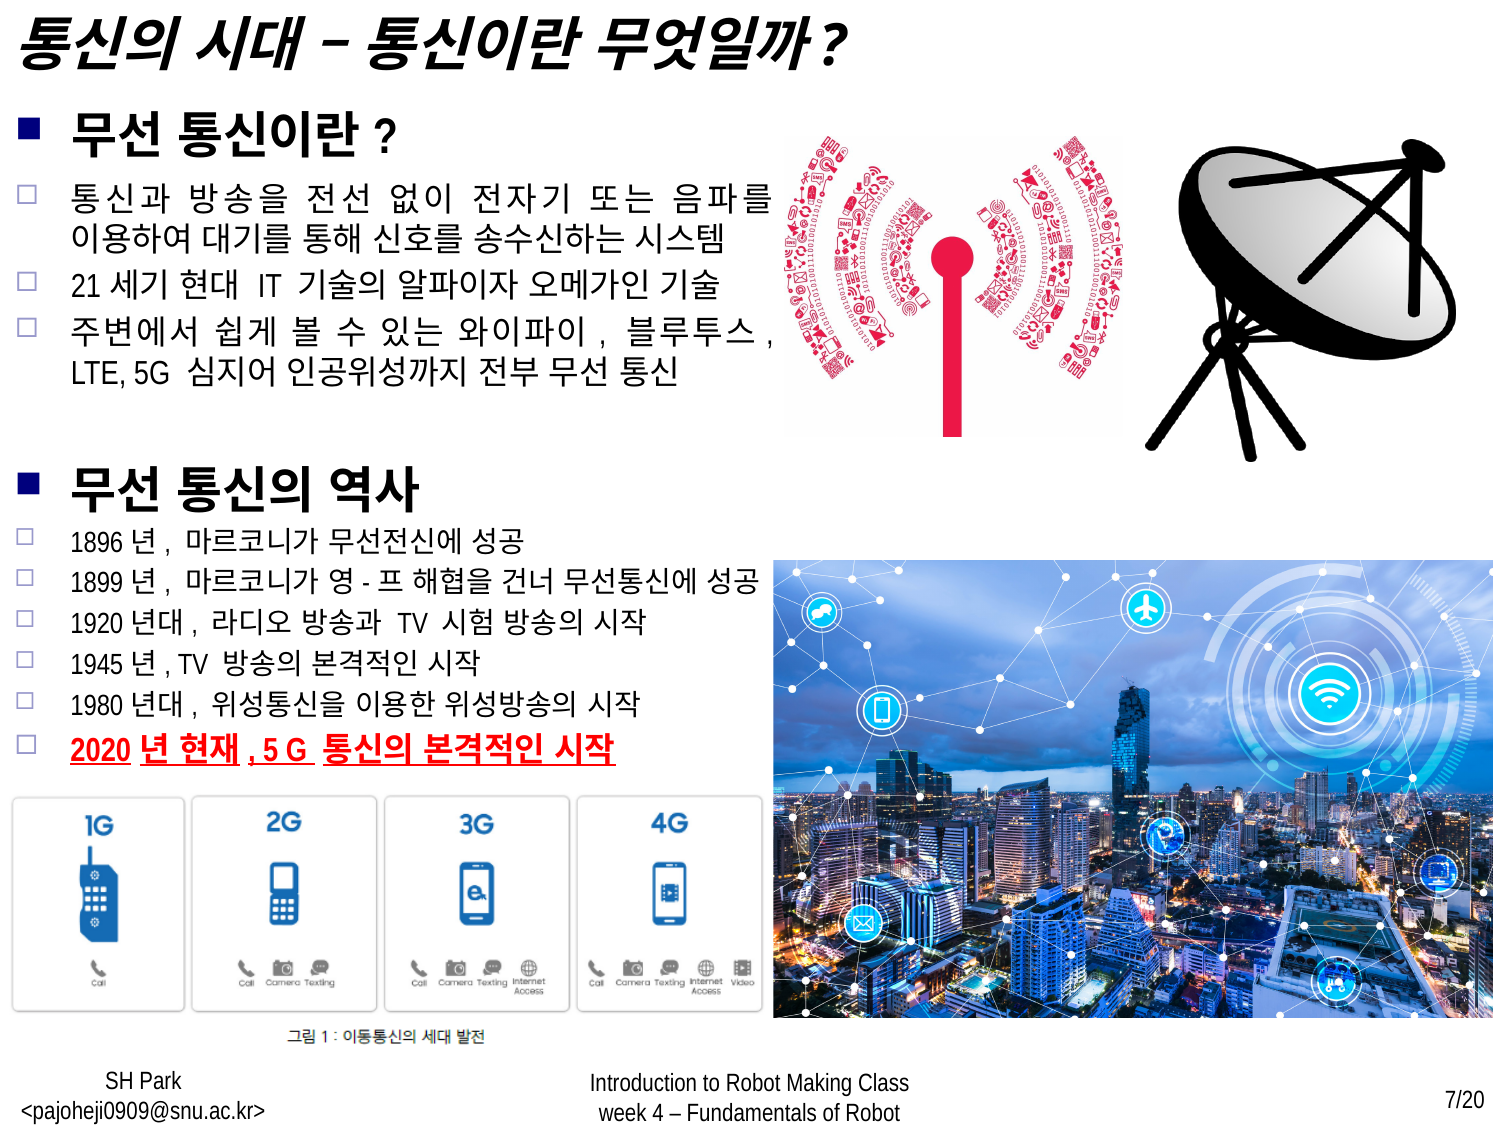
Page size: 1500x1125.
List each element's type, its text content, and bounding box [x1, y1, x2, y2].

text_box 통신과 방송을 전선 없이 전자기 또는 음파를 이용하여 대기를 통해 신호를 송수신하는 시스템 21세기 현대 IT 기술의 알파이자 오메가인 기술 주변에서 쉽게 볼 수 있는 와이파이, 블루투스, LTE, 5G 심지어 인공위성까지 전부 무선 통신 [0, 178, 774, 392]
text_box 통신의 시대 – 통신이란 무엇일까? [0, 0, 1500, 85]
footer Introduction to Robot Making Class week 4 – Fundamentals of Robot [288, 1058, 1500, 1125]
slide_number SH Park <pajoheji0909@snu.ac.kr> [0, 1057, 288, 1125]
picture [1145, 138, 1456, 462]
text_box 무선 통신의 역사 [0, 458, 1197, 519]
text_box 1896년, 마르코니가 무선전신에 성공 1899년, 마르코니가 영-프 해협을 건너 무선통신에 성공 1920년대, 라디오 방송과 TV 시험 방송의 시작 1945년, TV 방송의 본격적인 시작 1980년대, 위성통신을 이용한 위성방송의 시작 2020년 현재, 5 G 통신의 본격적인 시작 [0, 522, 774, 768]
picture [783, 136, 1123, 437]
text_box 무선 통신이란? [0, 103, 1198, 164]
picture [7, 793, 766, 1046]
picture [773, 560, 1494, 1018]
